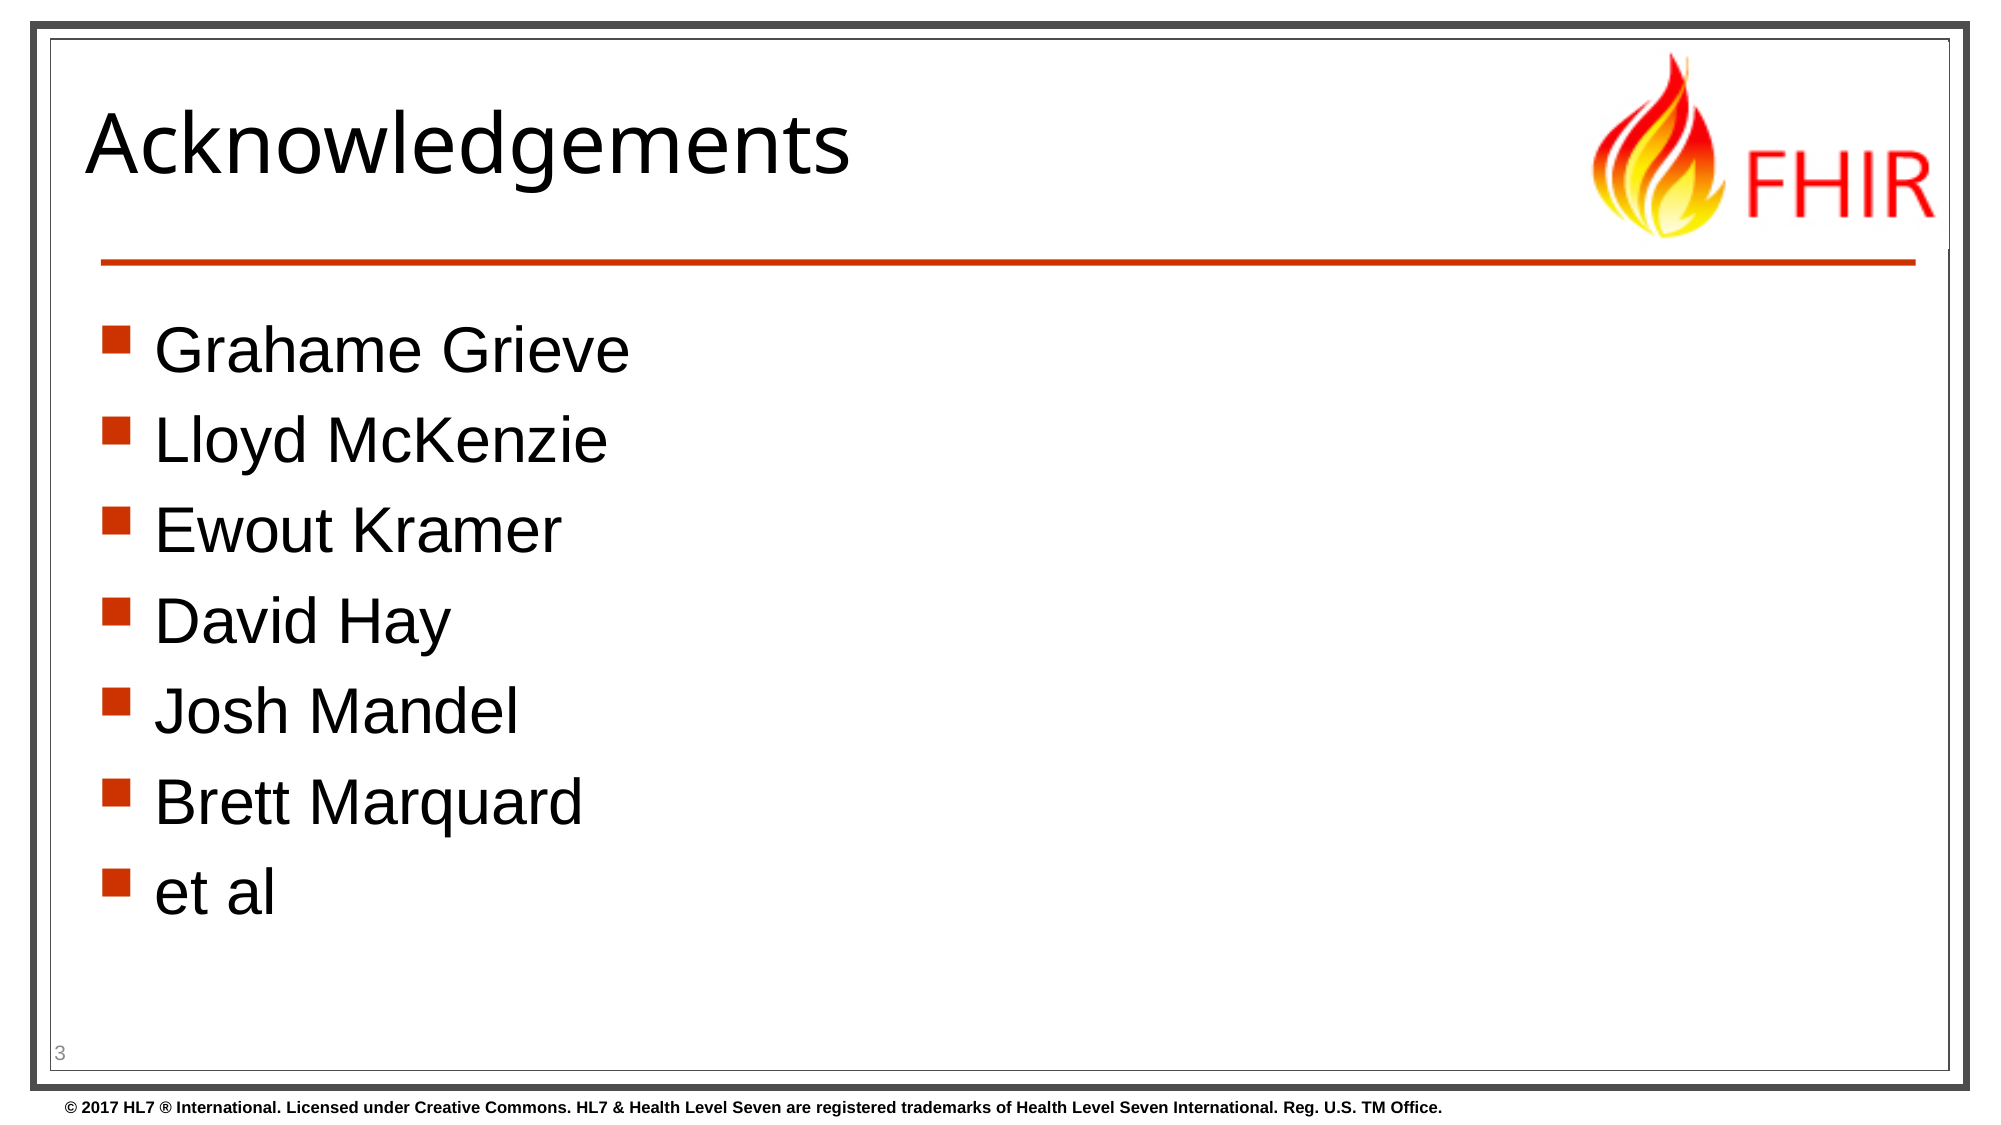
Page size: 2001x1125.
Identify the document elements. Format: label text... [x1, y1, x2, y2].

slide_number 3 [39, 1034, 197, 1071]
title Acknowledgements [70, 54, 1504, 244]
list Grahame Grieve Lloyd McKenzie Ewout Kramer David Hay Josh Mandel Brett Marquard et al [83, 299, 1917, 1035]
picture [1578, 42, 1949, 249]
